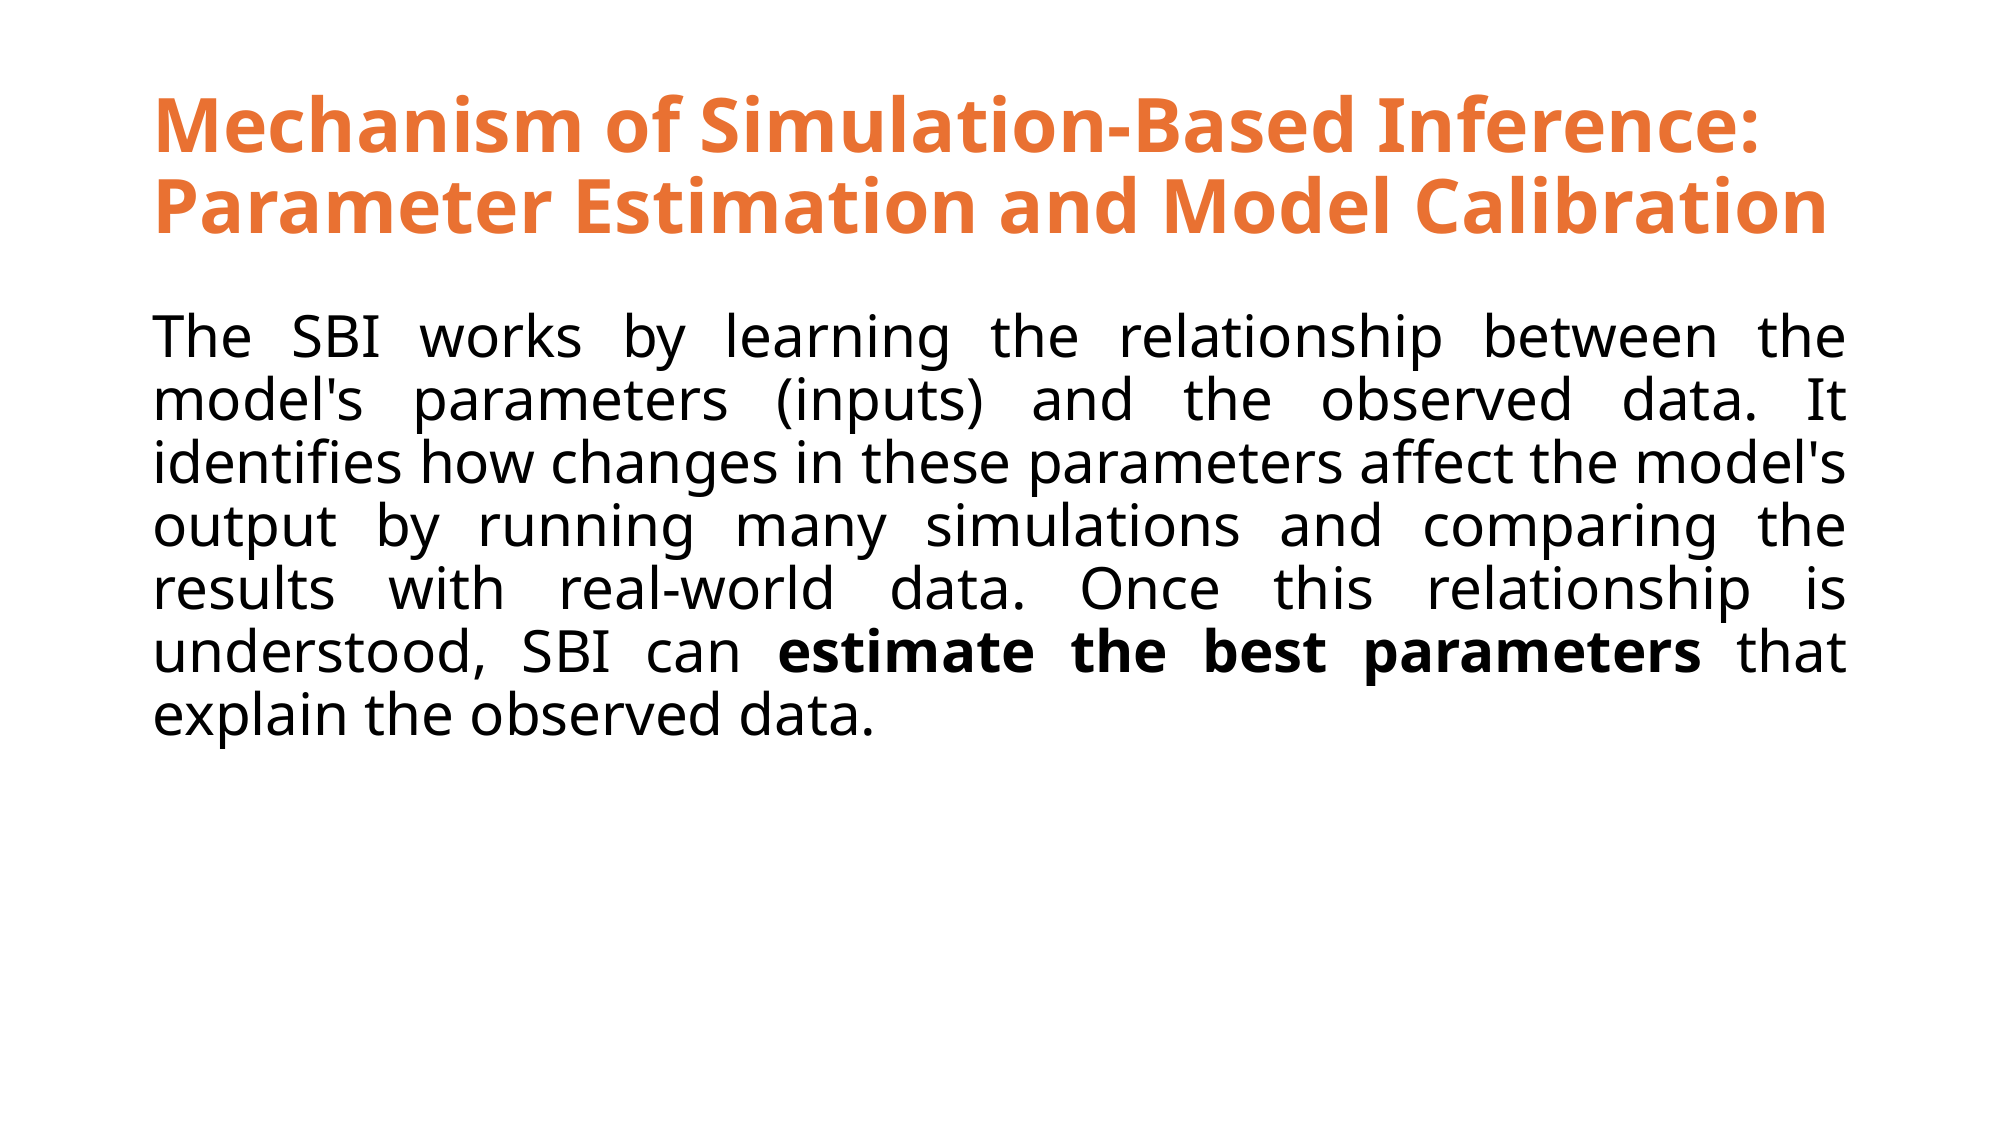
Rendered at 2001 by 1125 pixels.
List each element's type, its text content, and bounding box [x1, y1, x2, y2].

title Mechanism of Simulation-Based Inference: Parameter Estimation and Model Calibration [137, 59, 1863, 278]
list The SBI works by learning the relationship between the model's parameters (inputs) and the observed data. It identifies how changes in these parameters affect the model's output by running many simulations and comparing the results with real-world data. Once this relationship is understood, SBI can estimate the best parameters that explain the observed data. [137, 299, 1863, 1014]
